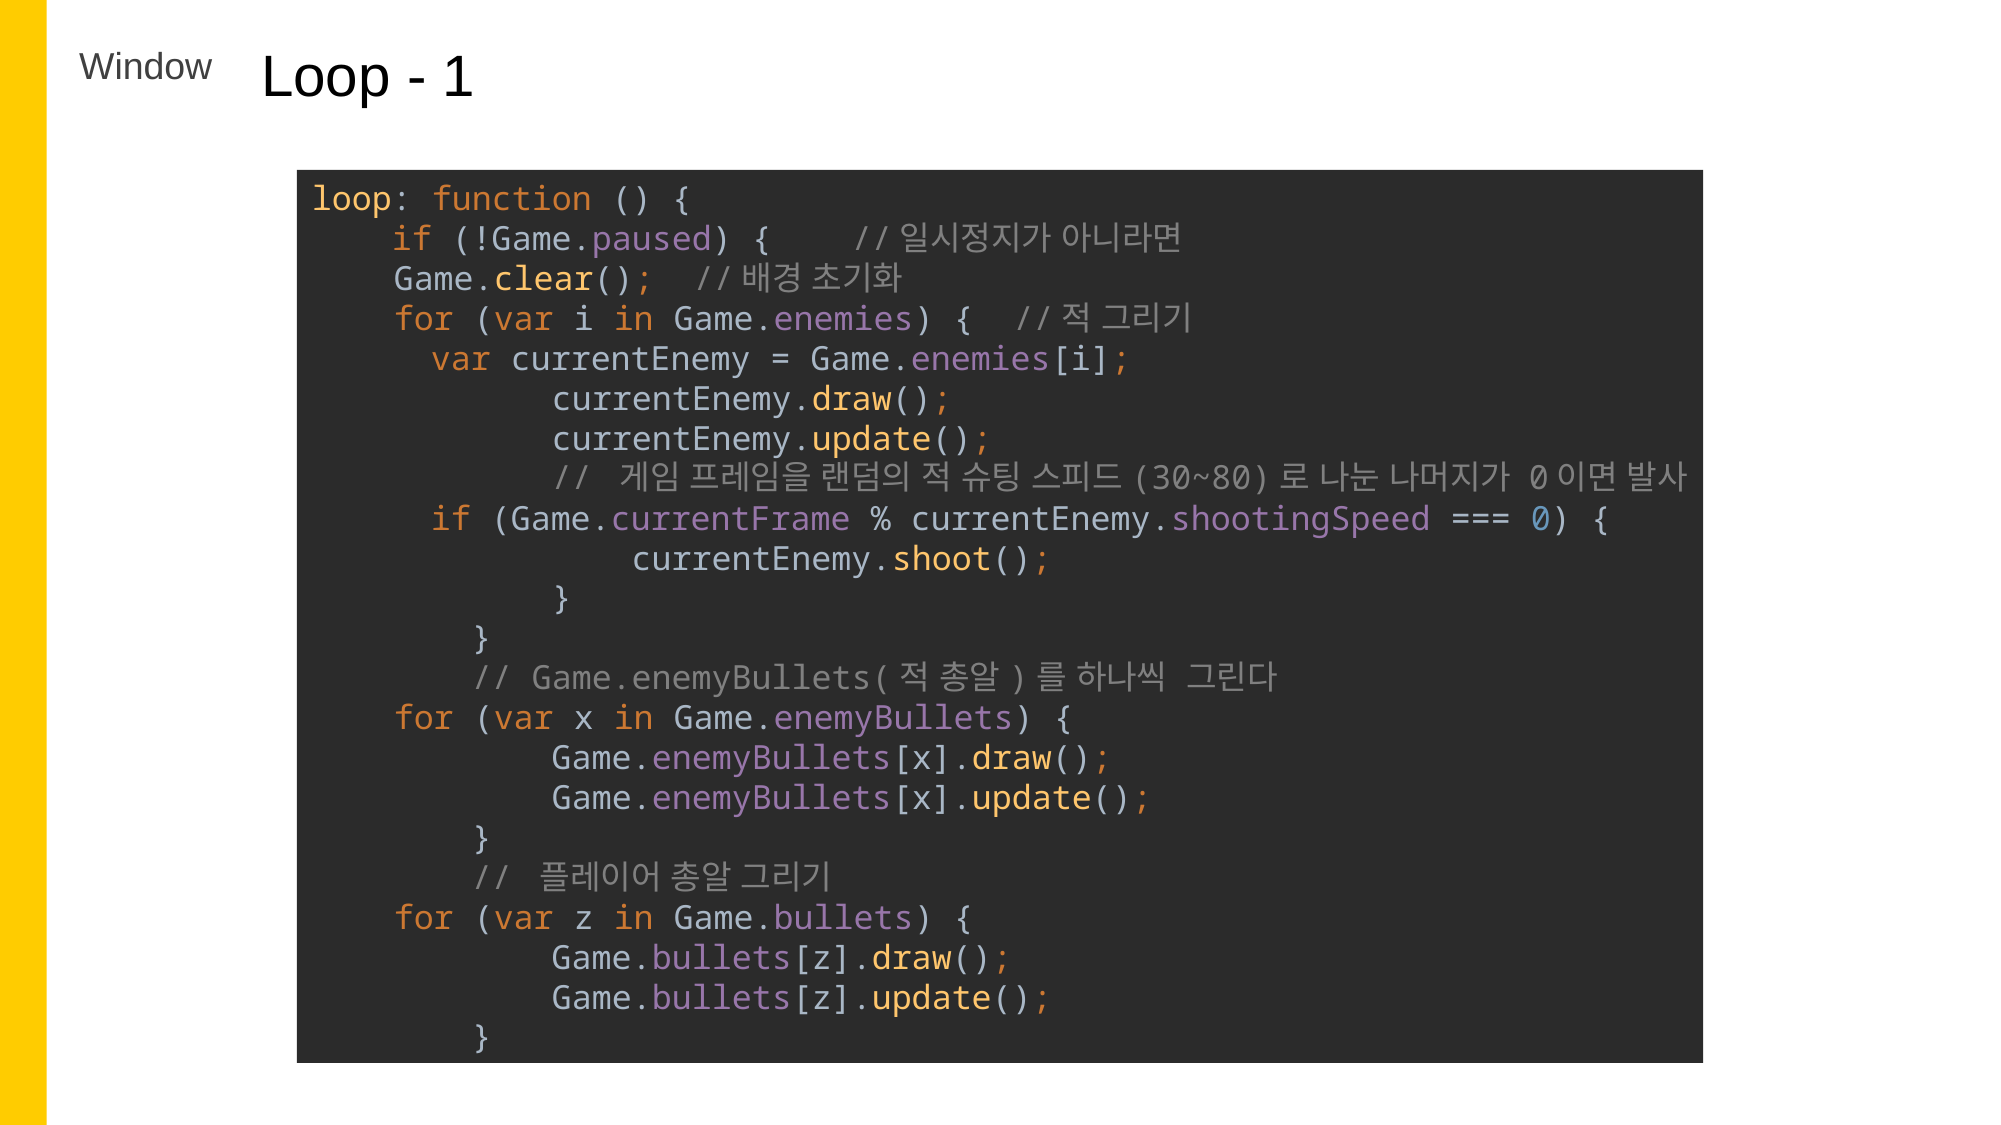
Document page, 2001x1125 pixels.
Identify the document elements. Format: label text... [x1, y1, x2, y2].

text_box loop: function () { if (!Game.paused) { //일시정지가 아니라면 Game.clear(); //배경 초기화 for (var i in Game.enemies) { //적 그리기 var currentEnemy = Game.enemies[i]; currentEnemy.draw(); currentEnemy.update(); // 게임 프레임을 랜덤의 적 슈팅 스피드(30~80)로 나눈 나머지가 0이면 발사 if (Game.currentFrame % currentEnemy.shootingSpeed === 0) { currentEnemy.shoot(); } } // Game.enemyBullets(적 총알)를 하나씩 그린다 for (var x in Game.enemyBullets) { Game.enemyBullets[x].draw(); Game.enemyBullets[x].update(); } // 플레이어 총알 그리기 for (var z in Game.bullets) { Game.bullets[z].draw(); Game.bullets[z].update(); } [296, 169, 1704, 1063]
text_box [0, 0, 48, 1125]
text_box Loop - 1 [246, 30, 491, 116]
text_box Window [64, 34, 228, 95]
